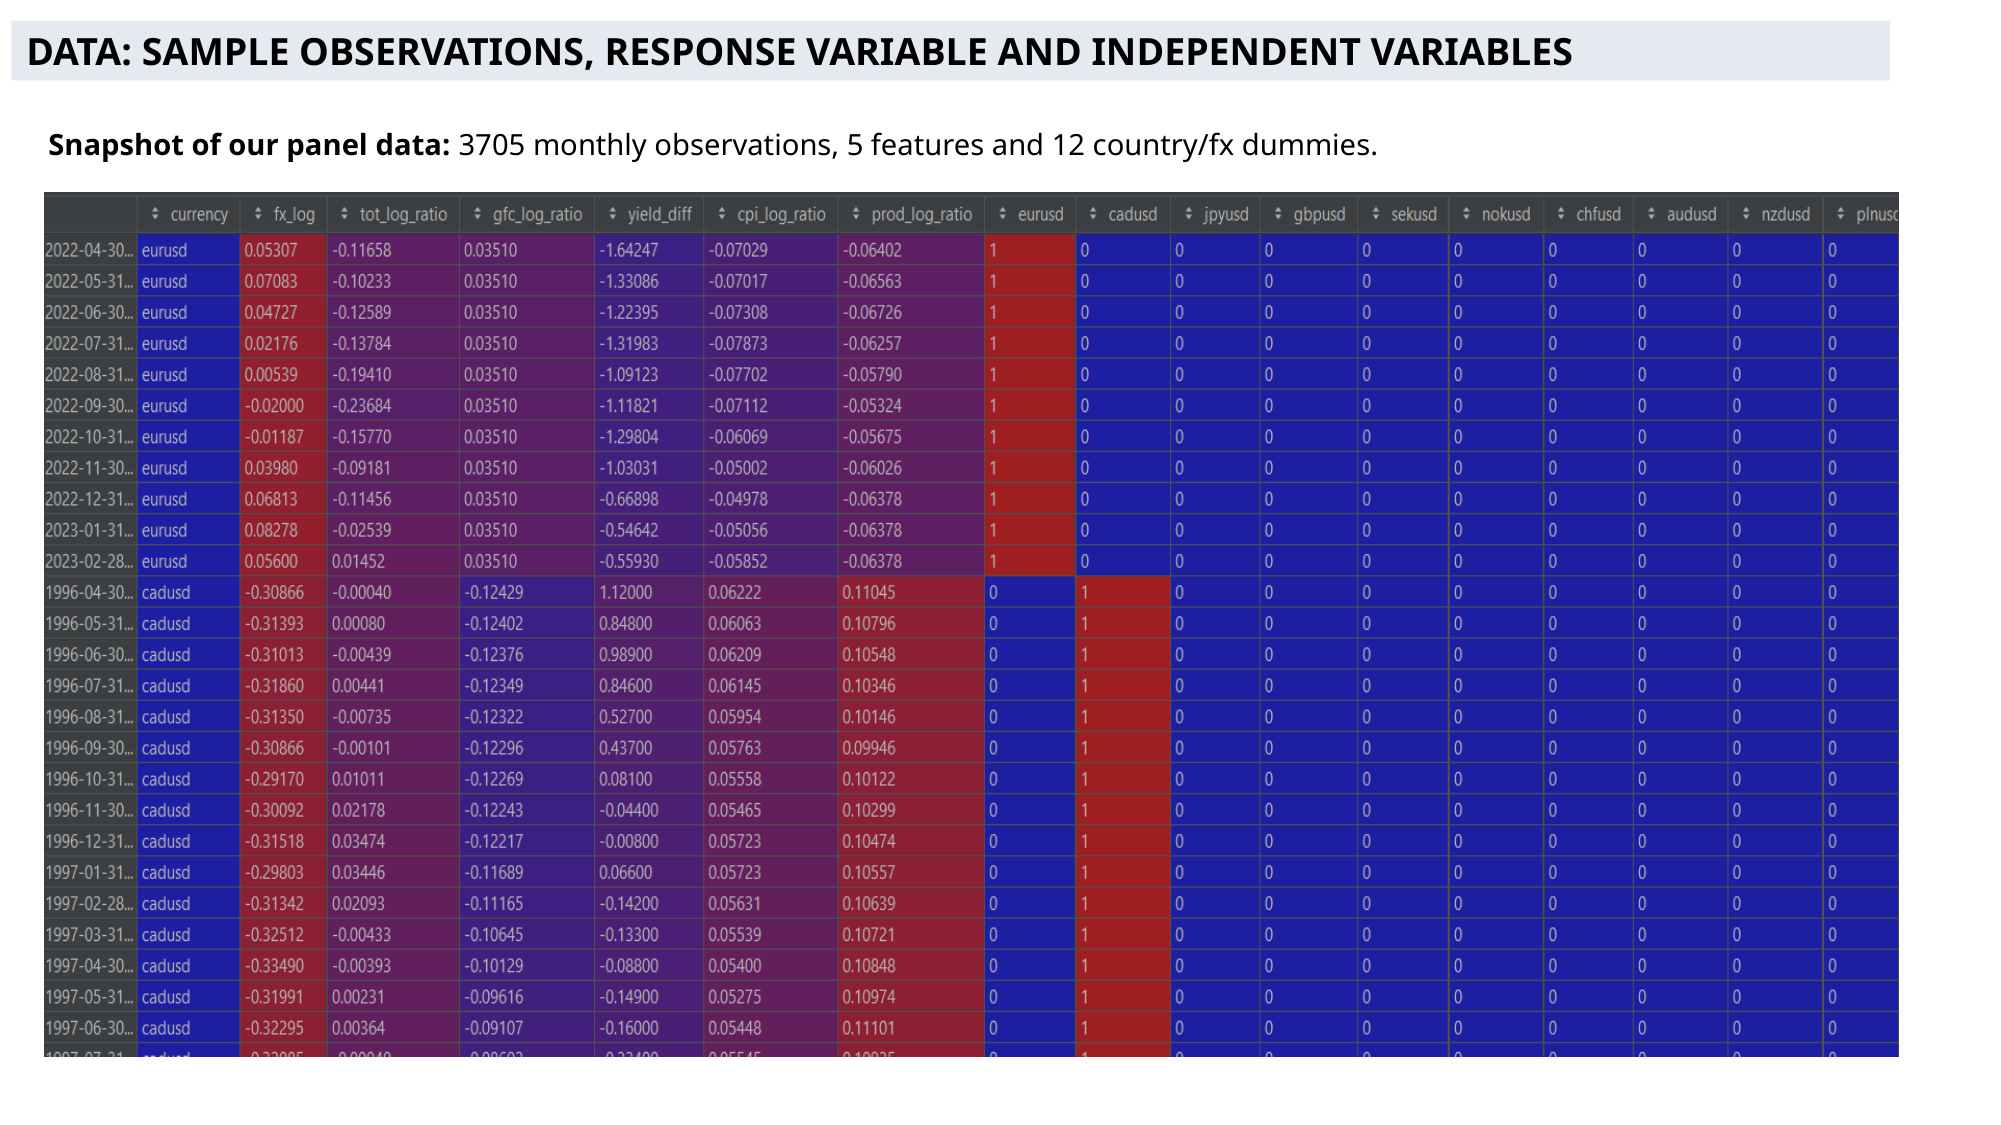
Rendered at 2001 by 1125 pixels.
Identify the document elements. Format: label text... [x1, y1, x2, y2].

text_box DATA: SAMPLE OBSERVATIONS, RESPONSE VARIABLE AND INDEPENDENT VARIABLES [11, 20, 1891, 81]
picture [44, 192, 1899, 1057]
text_box Snapshot of our panel data: 3705 monthly observations, 5 features and 12 country/fx dummies. [33, 119, 1545, 170]
